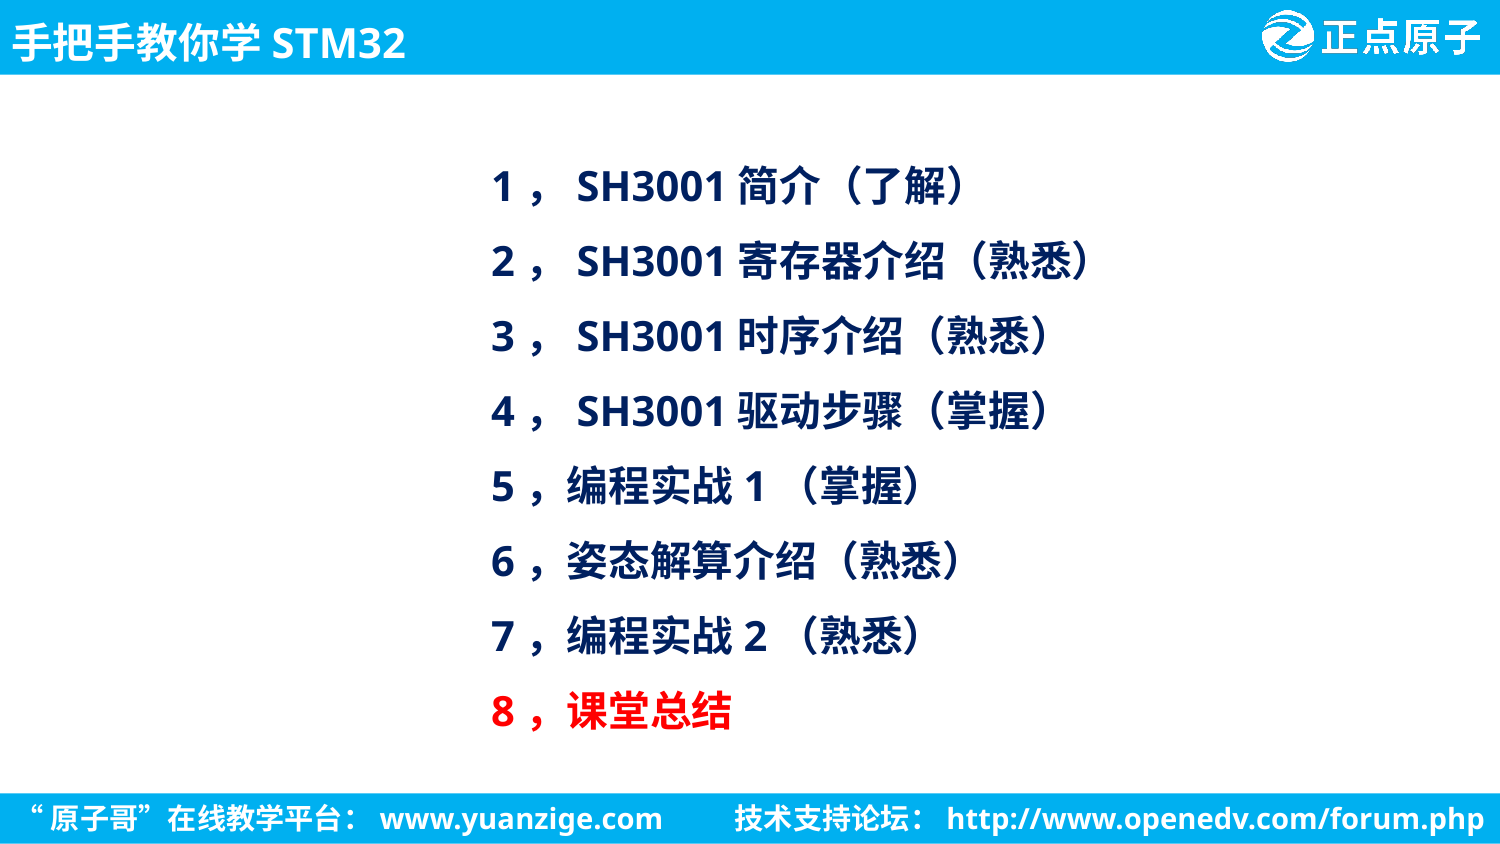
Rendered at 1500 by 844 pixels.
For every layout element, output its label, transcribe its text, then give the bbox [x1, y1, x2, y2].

picture [1446, 21, 1479, 54]
picture [1391, 46, 1397, 53]
text_box “原子哥”在线教学平台：www.yuanzige.com [0, 793, 560, 843]
picture [1405, 21, 1438, 54]
text_box 1，SH3001简介（了解） 2，SH3001寄存器介绍（熟悉） 3，SH3001时序介绍（熟悉） 4，SH3001驱动步骤（掌握） 5，编程实战1（掌握） 6，姿态解算介绍（熟悉） 7，编程实战2（熟悉） 8，课堂总结 [483, 131, 1240, 739]
text_box [0, 0, 1500, 76]
text_box 手把手教你学STM32 [0, 0, 967, 75]
text_box 技术支持论坛：http://www.openedv.com/forum.php [560, 793, 1500, 843]
picture [1323, 21, 1357, 53]
picture [1276, 45, 1301, 53]
picture [1263, 27, 1301, 61]
picture [1273, 11, 1314, 45]
picture [1412, 45, 1418, 52]
picture [1431, 45, 1438, 51]
picture [1368, 19, 1396, 42]
